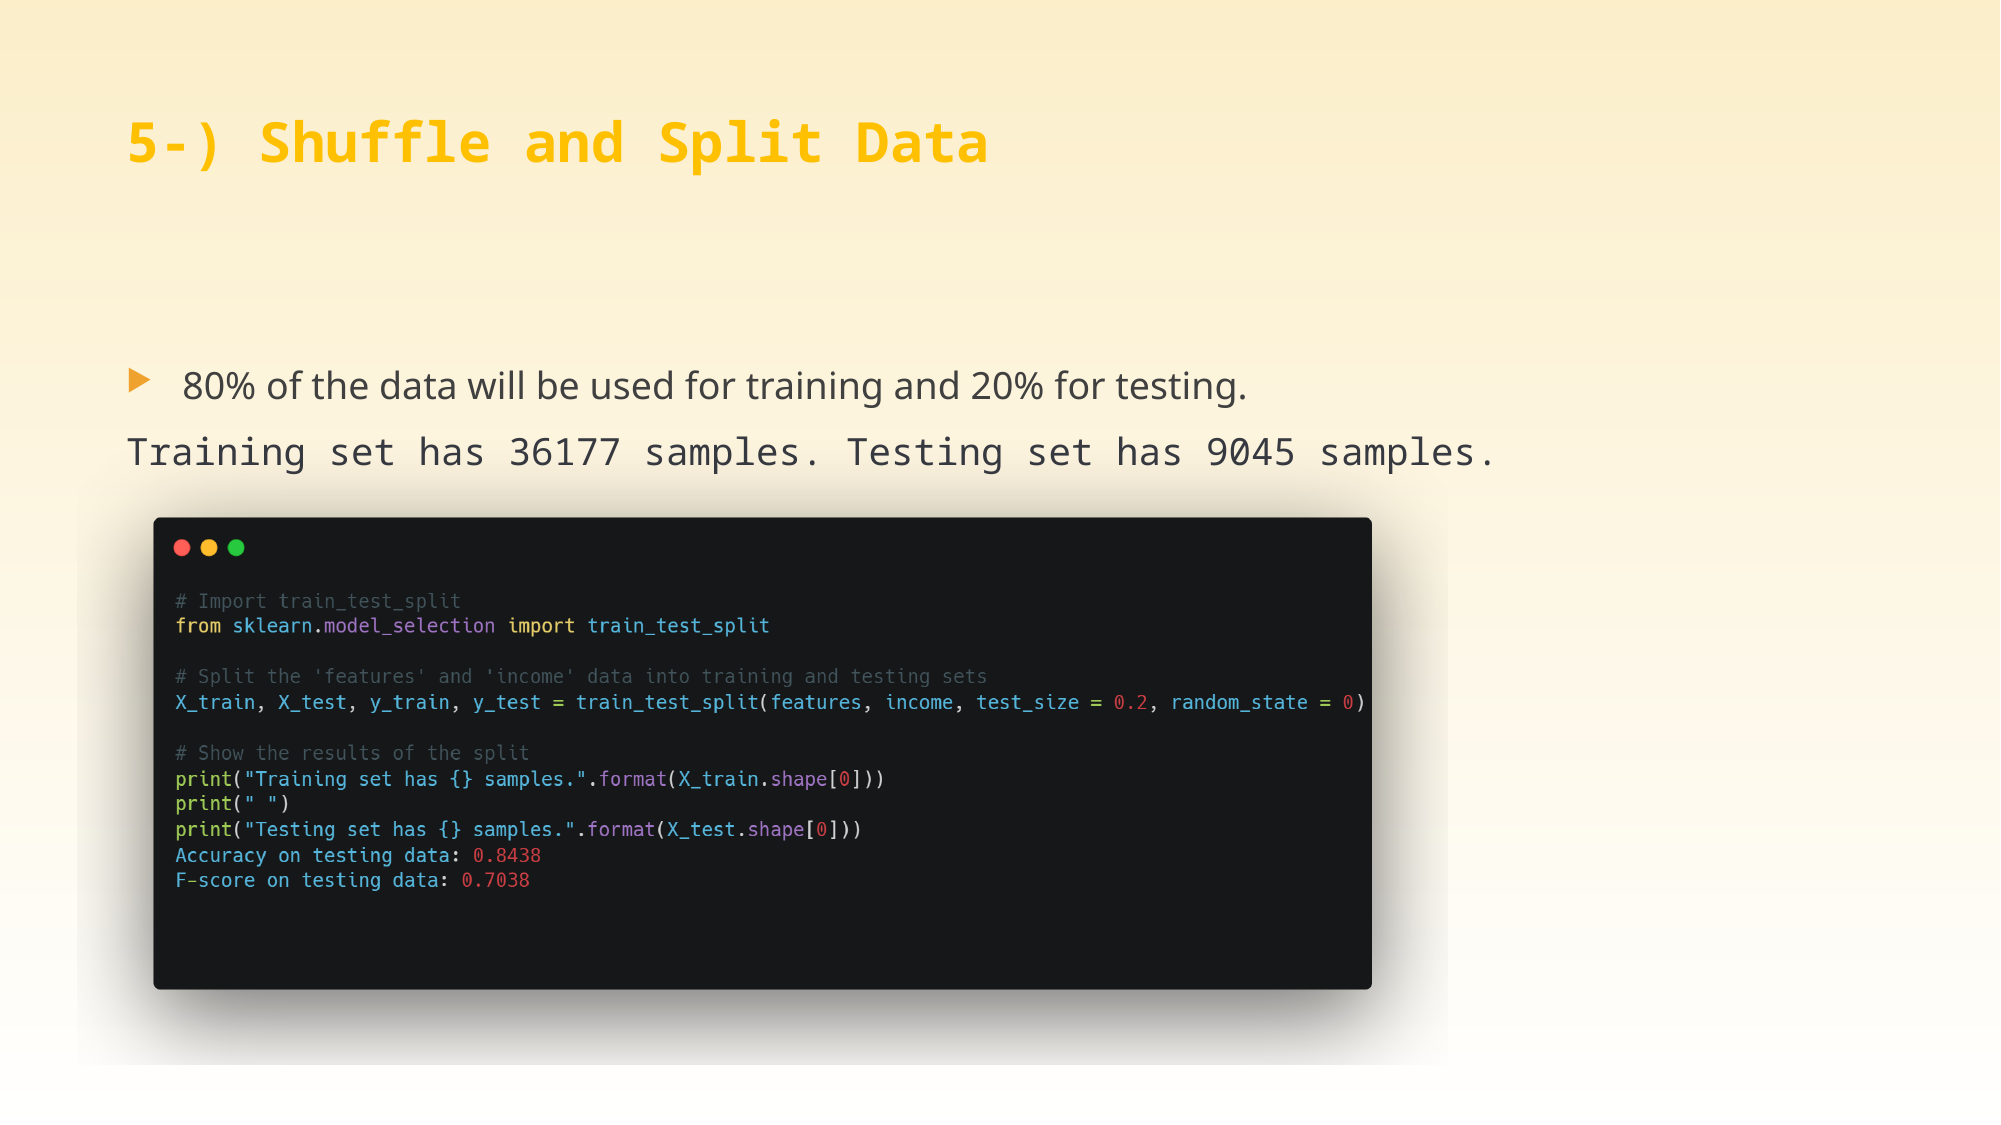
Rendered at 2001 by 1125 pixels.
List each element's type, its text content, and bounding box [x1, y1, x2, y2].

list 80% of the data will be used for training and 20% for testing. Training set has 36177 samples. Testing set has 9045 samples. [111, 354, 1522, 503]
picture [77, 440, 1449, 1066]
title 5-) Shuffle and Split Data [111, 99, 1522, 317]
